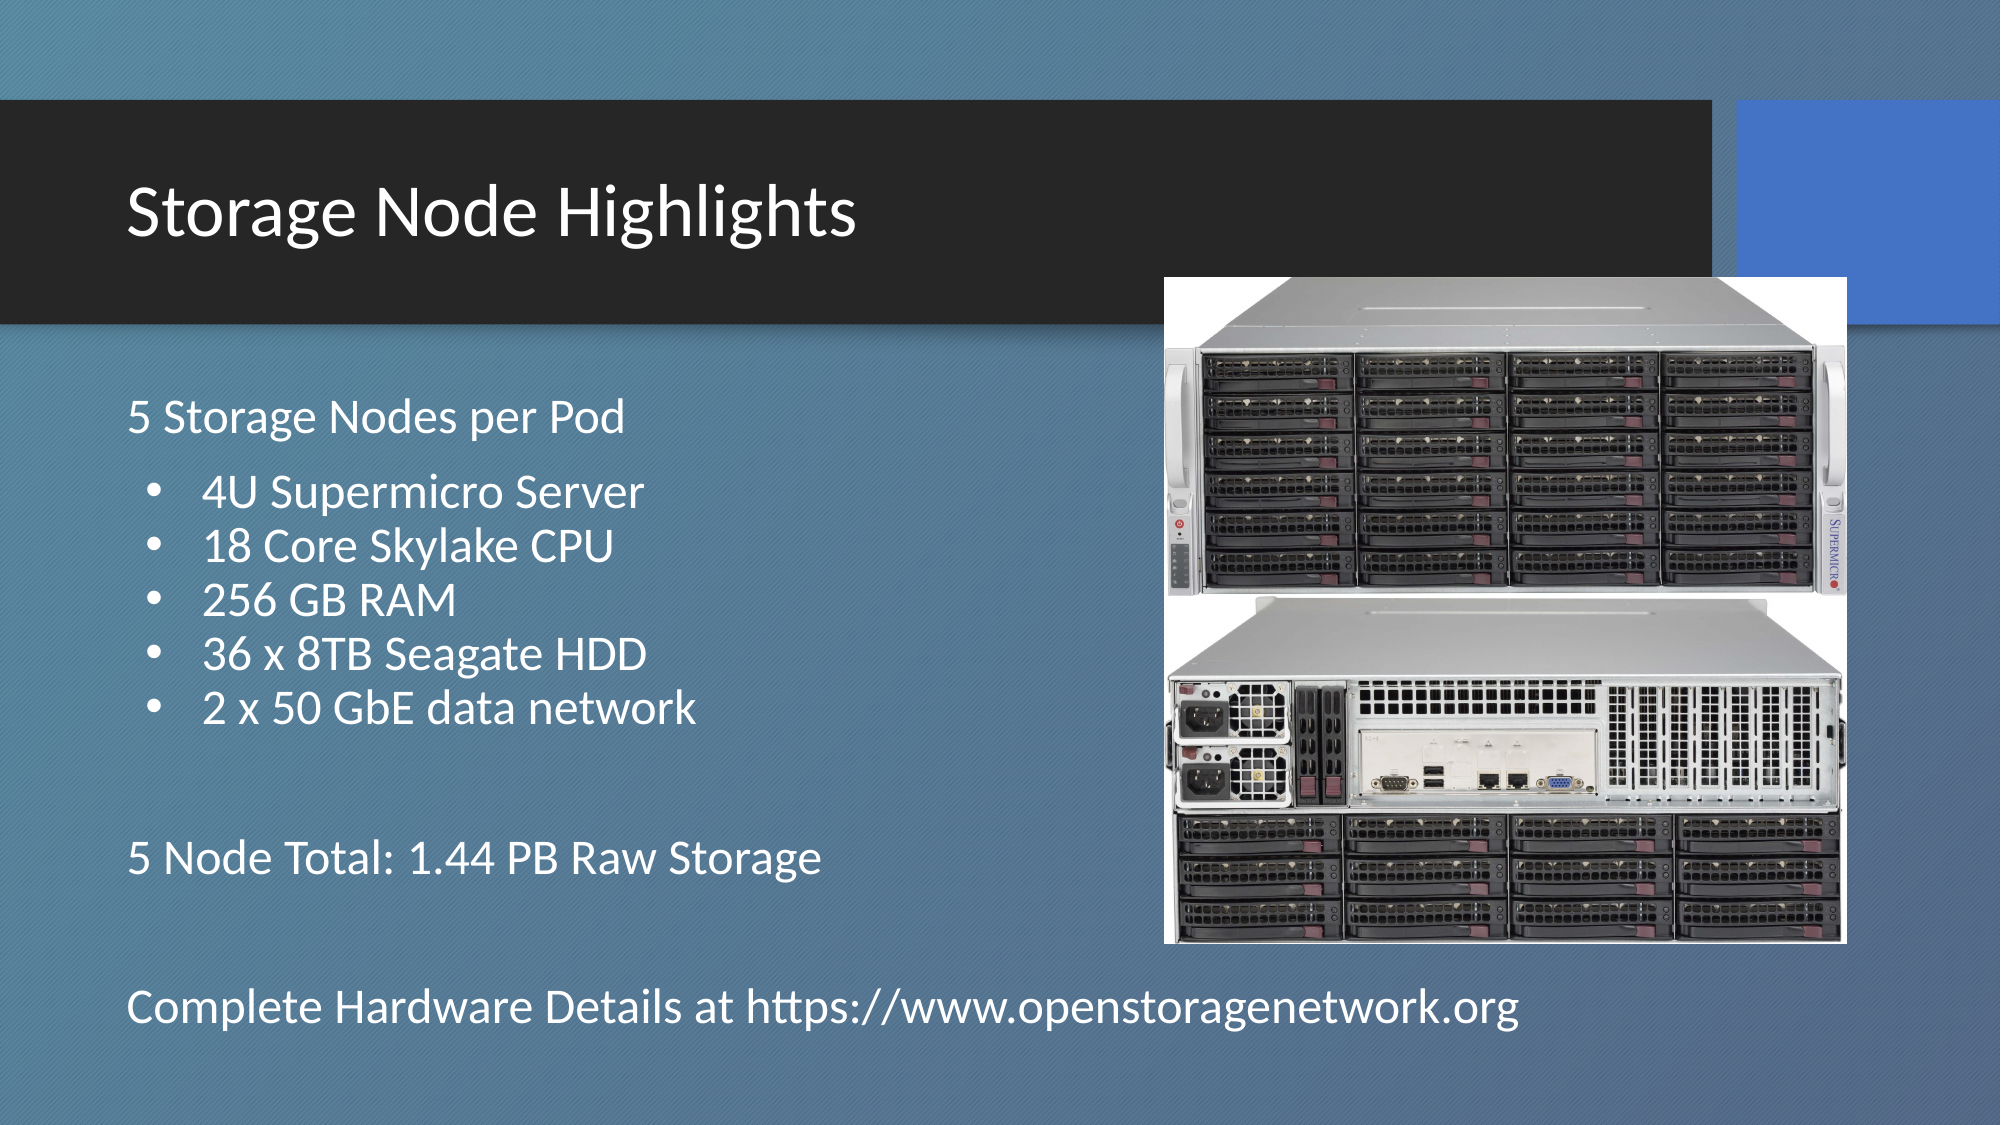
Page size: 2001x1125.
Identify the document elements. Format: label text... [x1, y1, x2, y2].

title Storage Node Highlights [111, 123, 1689, 301]
picture [0, 277, 2000, 944]
list 5 Storage Nodes per Pod 4U Supermicro Server 18 Core Skylake CPU 256 GB RAM 36 x 8TB Seagate HDD 2 x 50 GbE data network 5 Node Total: 1.44 PB Raw Storage Complete Hardware Details at https://www.openstoragenetwork.org [111, 383, 1689, 974]
